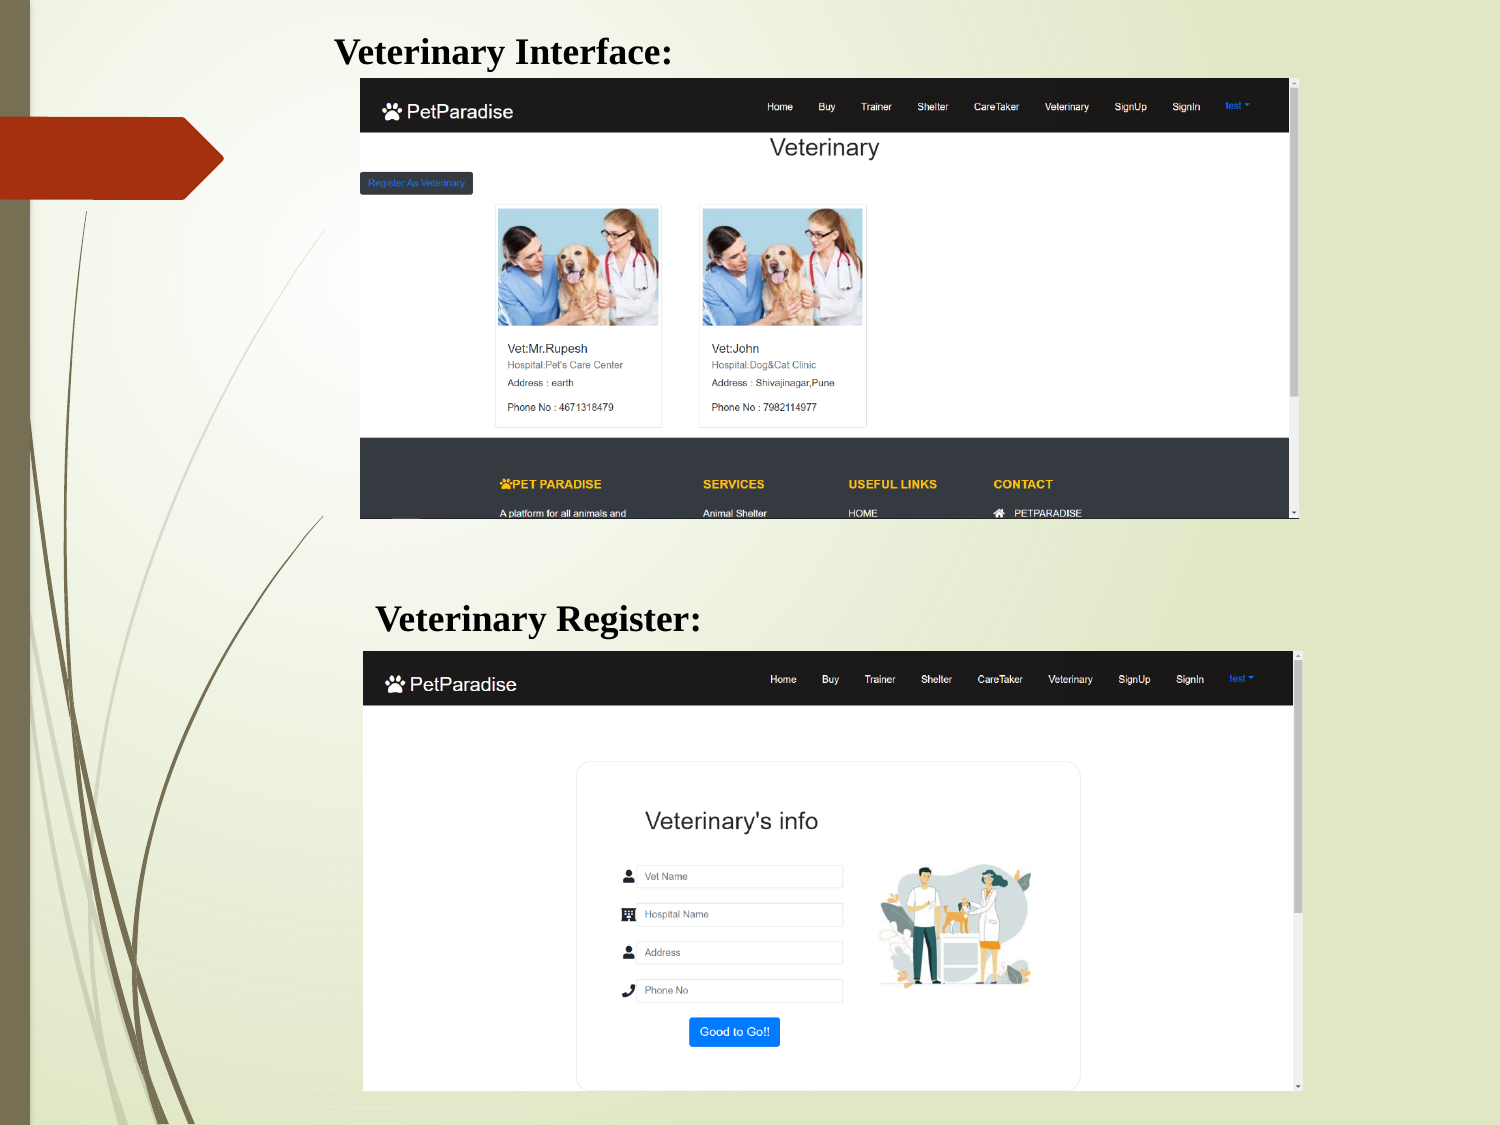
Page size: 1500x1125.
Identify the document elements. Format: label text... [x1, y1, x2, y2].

picture [362, 651, 1303, 1091]
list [359, 77, 1299, 519]
text_box Veterinary Register: [360, 586, 833, 646]
title Veterinary Interface: [318, 19, 1400, 230]
